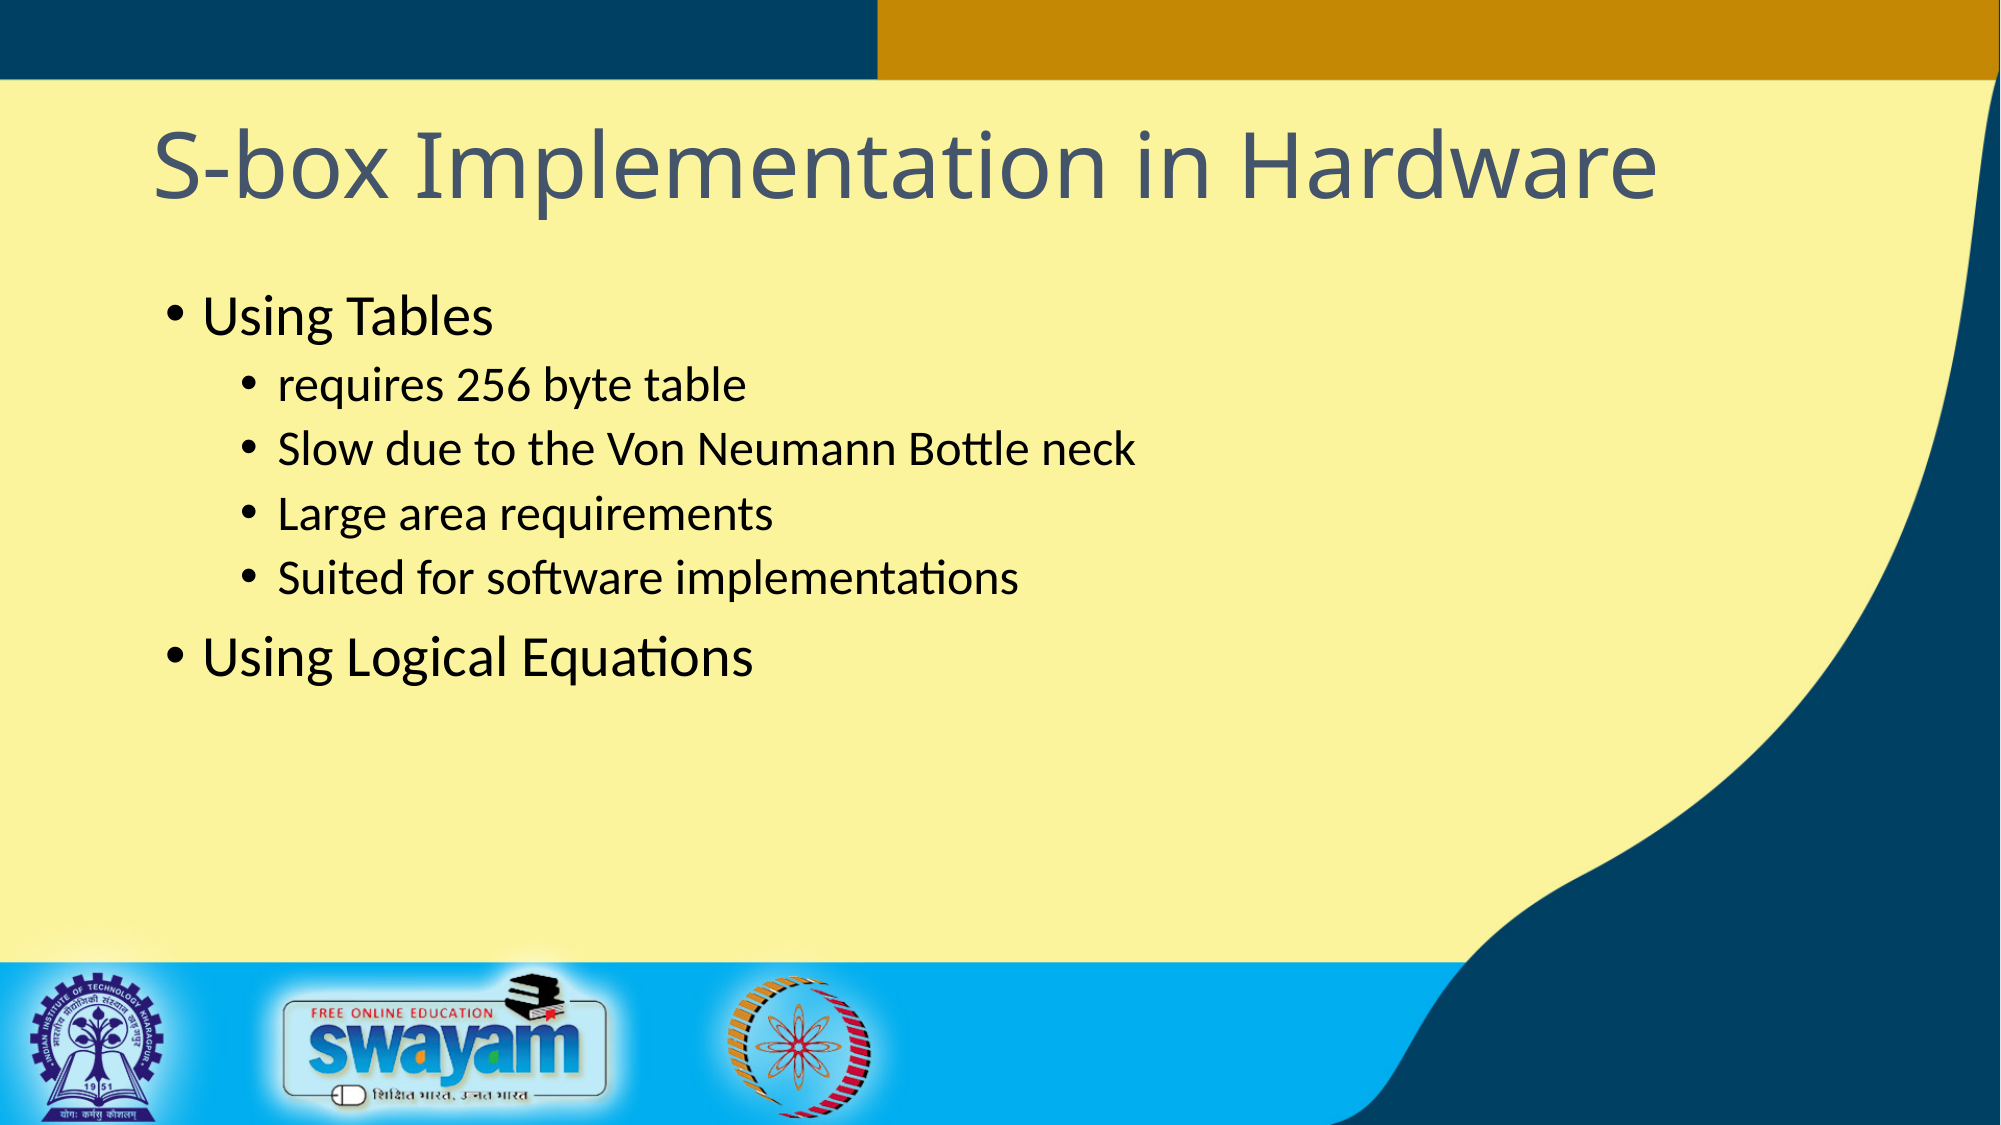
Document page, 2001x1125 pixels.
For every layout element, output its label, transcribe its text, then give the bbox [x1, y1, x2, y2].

title S-box Implementation in Hardware [137, 59, 1863, 278]
picture [255, 1065, 635, 1125]
picture [710, 1065, 893, 1125]
list Using Tables requires 256 byte table Slow due to the Von Neumann Bottle neck Large area requirements Suited for software implementations Using Logical Equations [150, 277, 1381, 1065]
picture [1425, 1016, 1433, 1023]
picture [0, 0, 2001, 1125]
